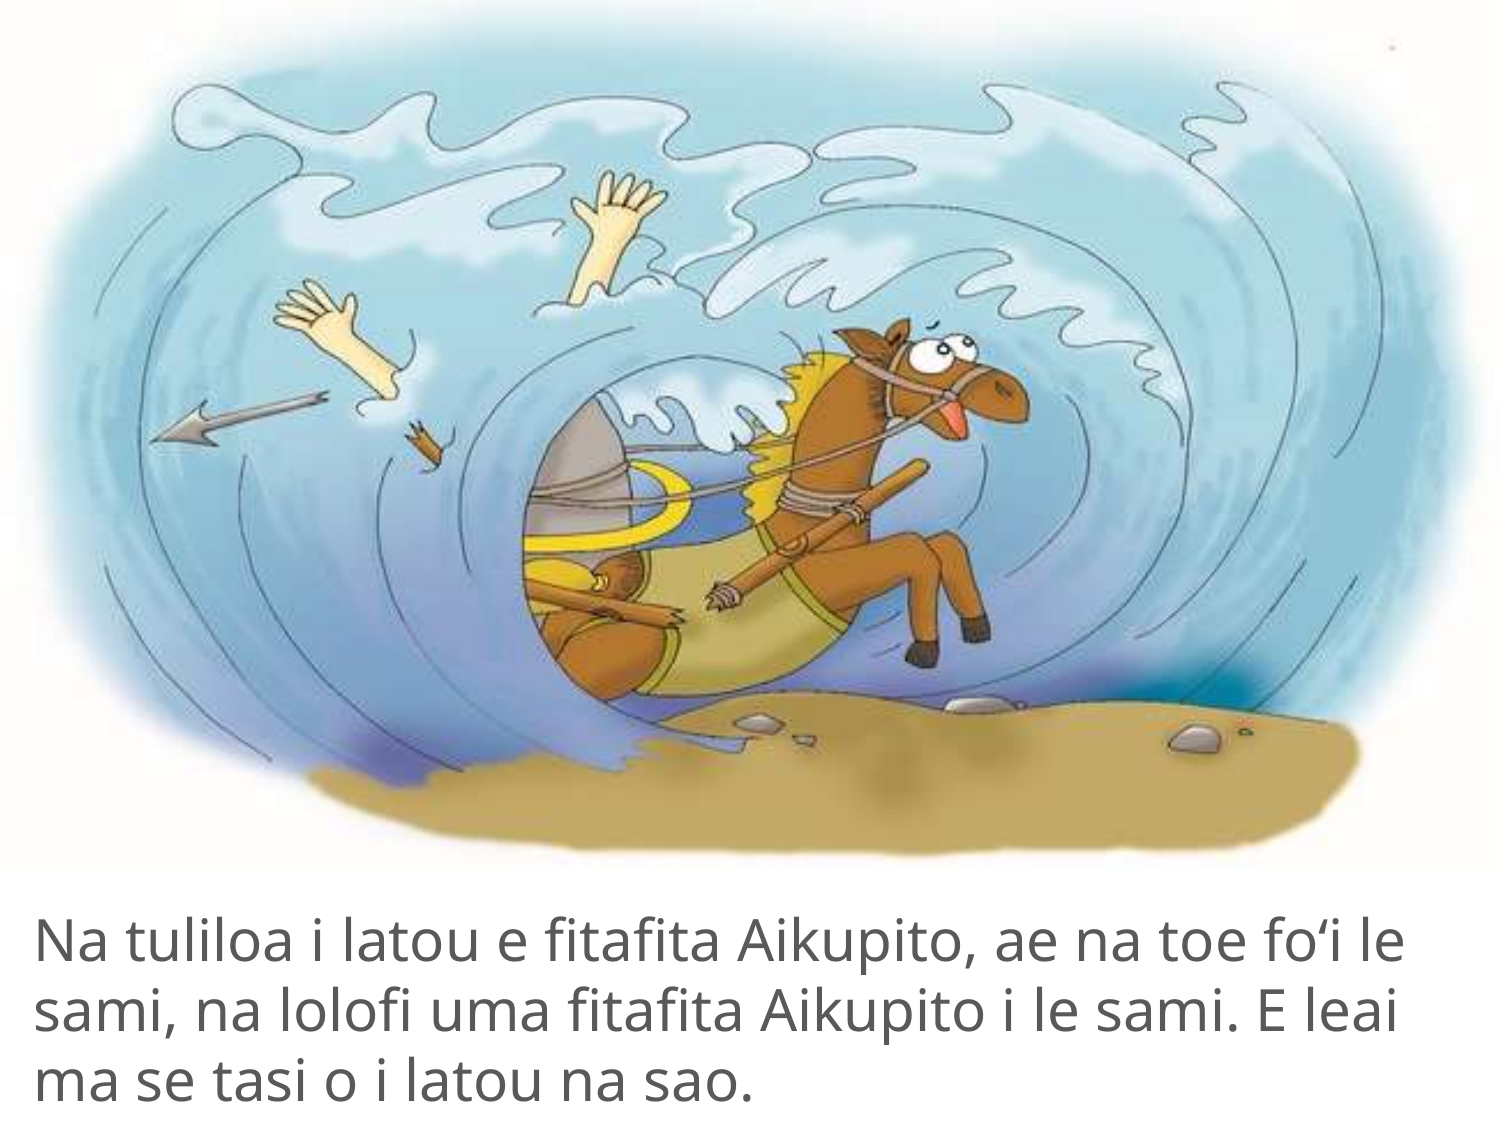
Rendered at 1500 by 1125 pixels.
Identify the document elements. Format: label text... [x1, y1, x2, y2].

text_box Na tuliloa i latou e fitafita Aikupito, ae na toe foʻi le sami, na lolofi uma fitafita Aikupito i le sami. E leai ma se tasi o i latou na sao. [18, 895, 1500, 1121]
picture [0, 0, 1500, 870]
